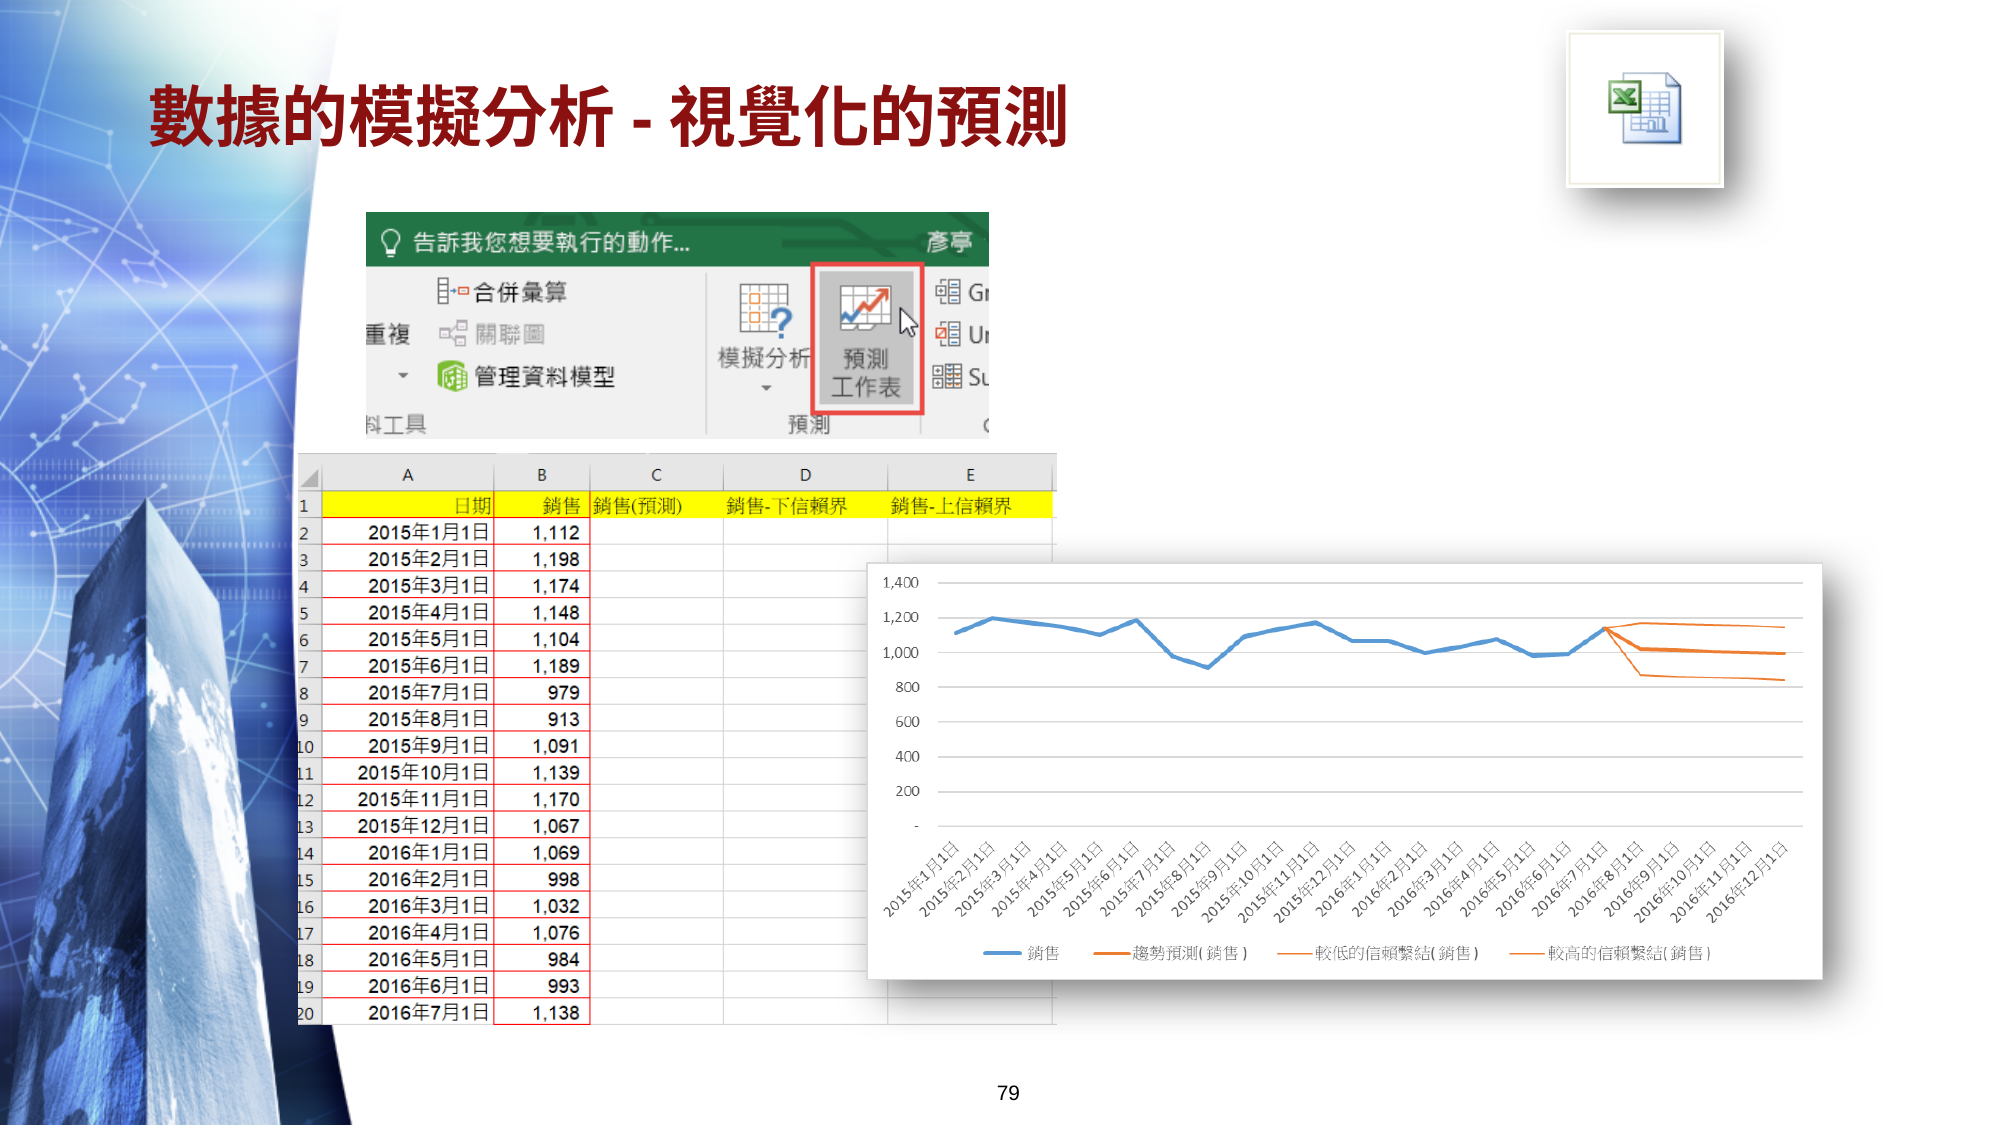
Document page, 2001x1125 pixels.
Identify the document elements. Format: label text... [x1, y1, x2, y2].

slide_number 79 [916, 1071, 1100, 1115]
title 數據的模擬分析-視覺化的預測 [133, 75, 1550, 155]
picture [1566, 30, 1724, 188]
picture [0, 0, 1823, 1125]
